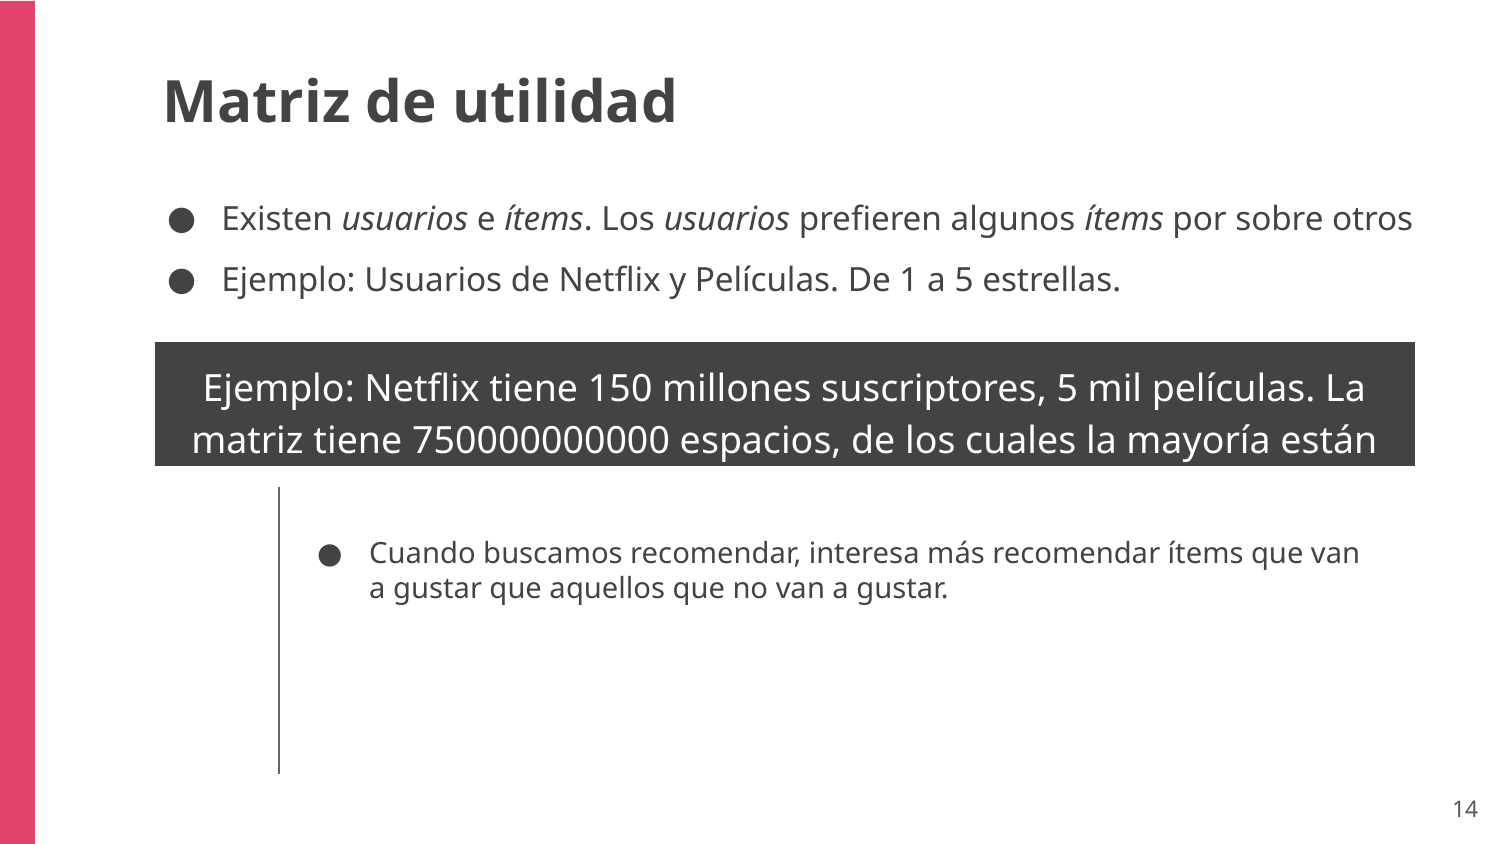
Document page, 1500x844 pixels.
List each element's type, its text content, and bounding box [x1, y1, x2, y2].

text_box Ejemplo: Netflix tiene 150 millones suscriptores, 5 mil películas. La matriz tiene 750000000000 espacios, de los cuales la mayoría están vacíos. [155, 342, 1415, 466]
slide_number ‹#› [1403, 779, 1494, 844]
text_box Matriz de utilidad [147, 49, 1350, 146]
text_box Cuando buscamos recomendar, interesa más recomendar ítems que van a gustar que aquellos que no van a gustar. [279, 519, 1380, 780]
text_box Existen usuarios e ítems. Los usuarios prefieren algunos ítems por sobre otros Ejemplo: Usuarios de Netflix y Películas. De 1 a 5 estrellas. [131, 181, 1482, 306]
